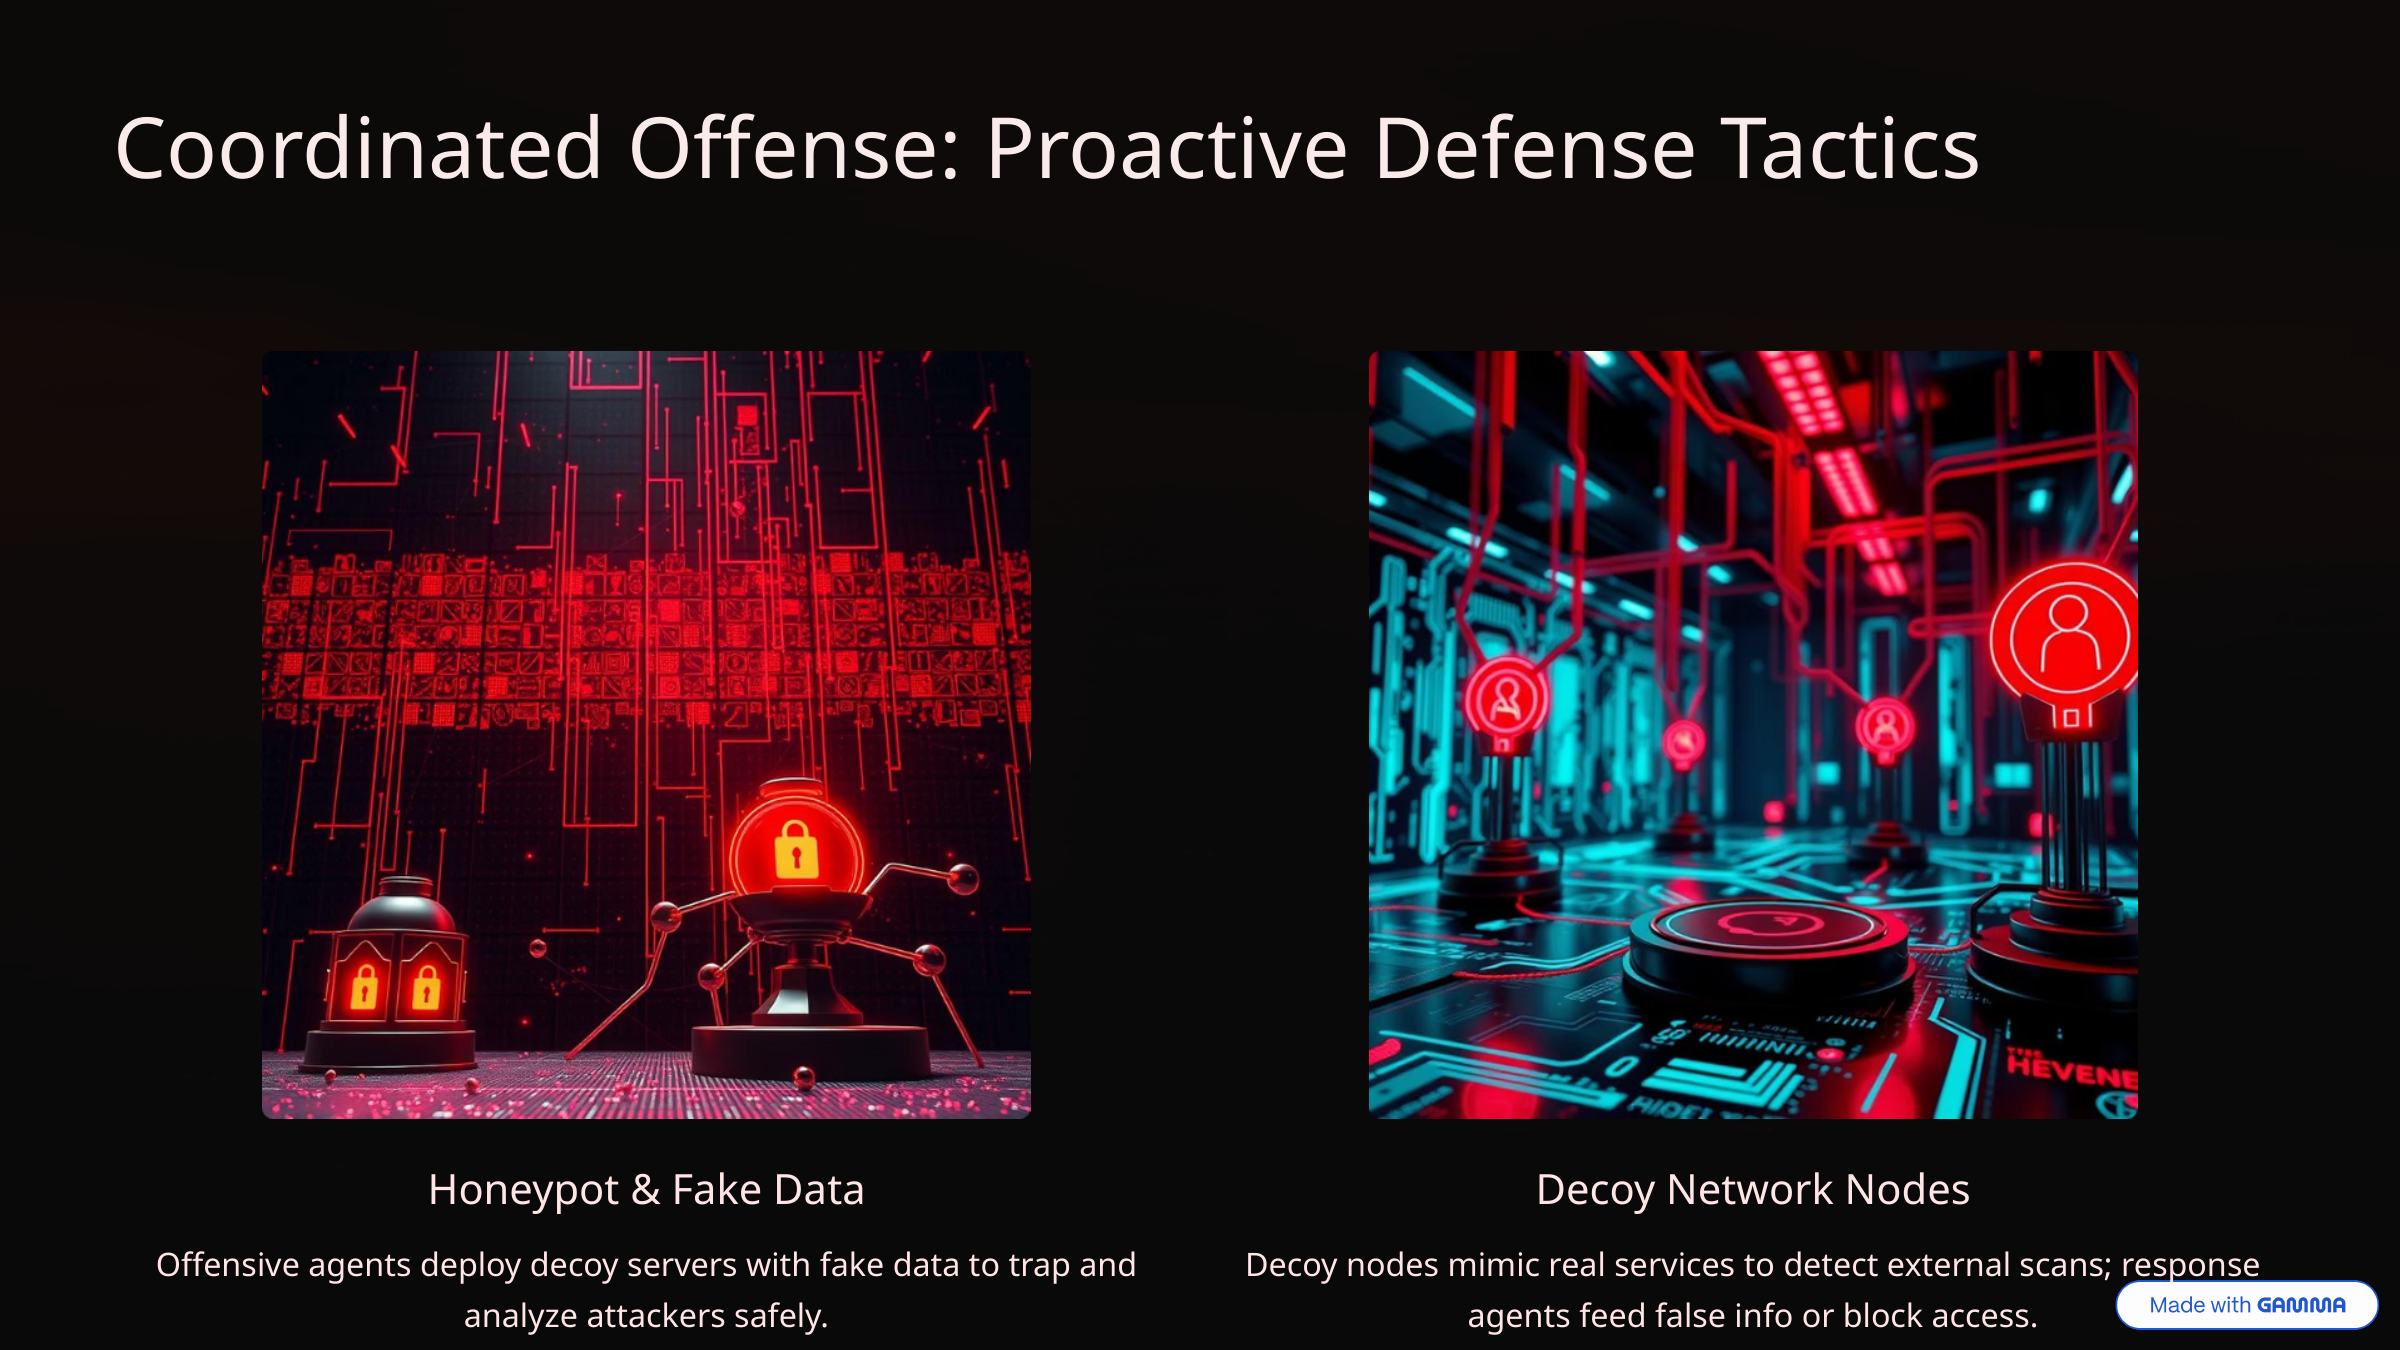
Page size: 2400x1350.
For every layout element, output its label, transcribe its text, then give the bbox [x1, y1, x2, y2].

picture [2106, 1271, 2389, 1339]
text_box Decoy nodes mimic real services to detect external scans; response agents feed false info or block access. [1220, 1232, 2287, 1337]
picture [1369, 751, 1377, 846]
text_box Decoy Network Nodes [1476, 1159, 2030, 1213]
text_box Offensive agents deploy decoy servers with fake data to trap and analyze attackers safely. [113, 1232, 1180, 1337]
text_box Coordinated Offense: Proactive Defense Tactics [113, 89, 2287, 303]
picture [262, 351, 1031, 1119]
picture [1369, 351, 2138, 1119]
text_box Honeypot & Fake Data [370, 1159, 923, 1213]
